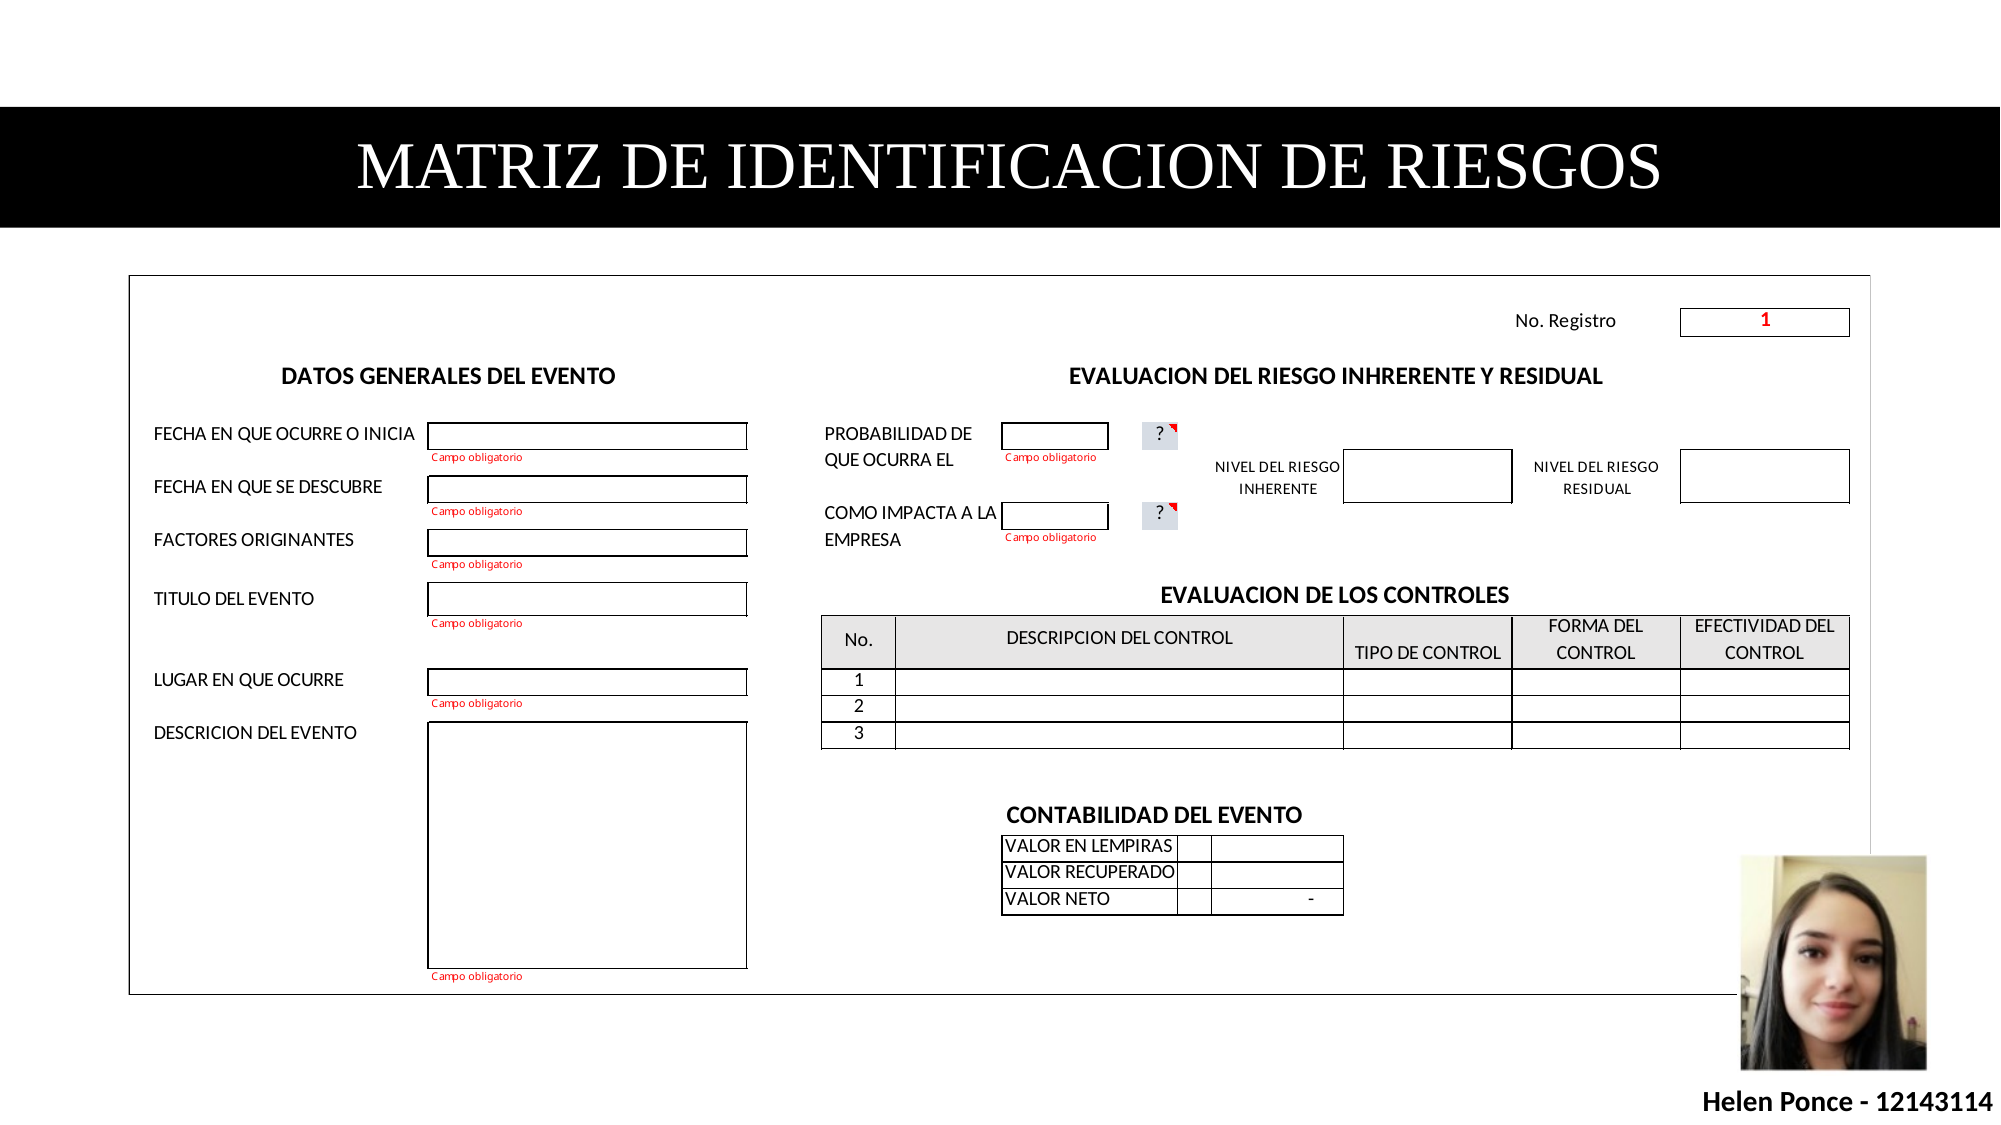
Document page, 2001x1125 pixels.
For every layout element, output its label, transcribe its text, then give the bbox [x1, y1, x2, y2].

picture [128, 274, 1931, 1076]
title MATRIZ DE IDENTIFICACION DE RIESGOS [91, 105, 1931, 228]
text_box [0, 106, 2000, 229]
text_box Helen Ponce - 12143114 [1687, 1074, 2000, 1125]
